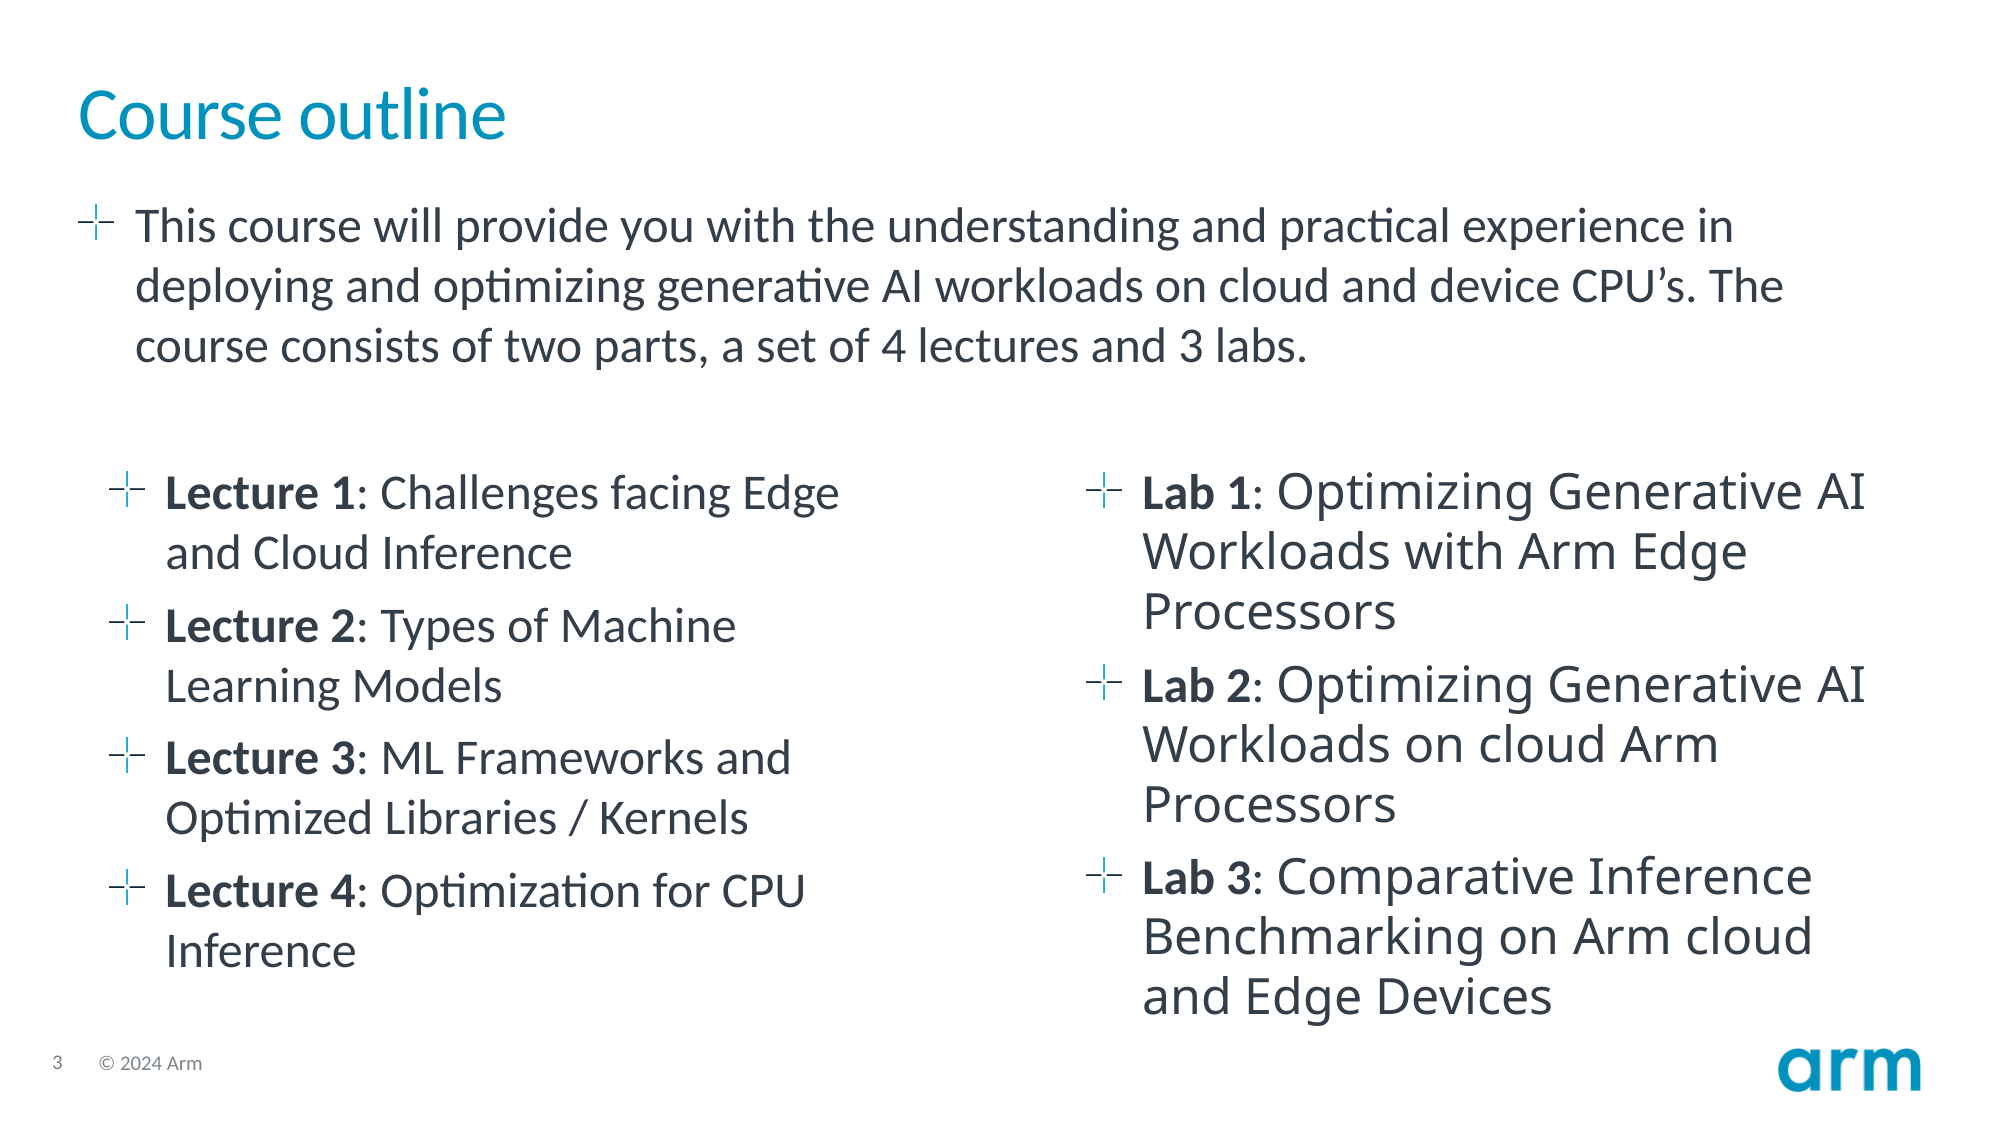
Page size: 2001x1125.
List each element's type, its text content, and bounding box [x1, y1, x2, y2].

picture [109, 869, 145, 905]
picture [109, 471, 145, 507]
picture [109, 604, 145, 640]
picture [1086, 472, 1122, 508]
title Course outline [78, 78, 1922, 186]
text_box Lecture 1: Challenges facing Edge and Cloud Inference Lecture 2: Types of Machine Learning Models Lecture 3: ML Frameworks and Optimized Libraries / Kernels Lecture 4: Optimization for CPU Inference [109, 459, 914, 933]
picture [1086, 664, 1122, 700]
list This course will provide you with the understanding and practical experience in deploying and optimizing generative AI workloads on cloud and device CPU’s. The course consists of two parts, a set of 4 lectures and 3 labs. [78, 192, 1922, 370]
picture [78, 204, 114, 240]
picture [1086, 857, 1122, 893]
picture [109, 737, 145, 773]
text_box Lab 1: Optimizing Generative AI Workloads with Arm Edge Processors Lab 2: Optimizing Generative AI Workloads on cloud Arm Processors Lab 3: Comparative Inference Benchmarking on Arm cloud and Edge Devices [1086, 459, 1891, 978]
picture [1777, 1047, 1922, 1093]
